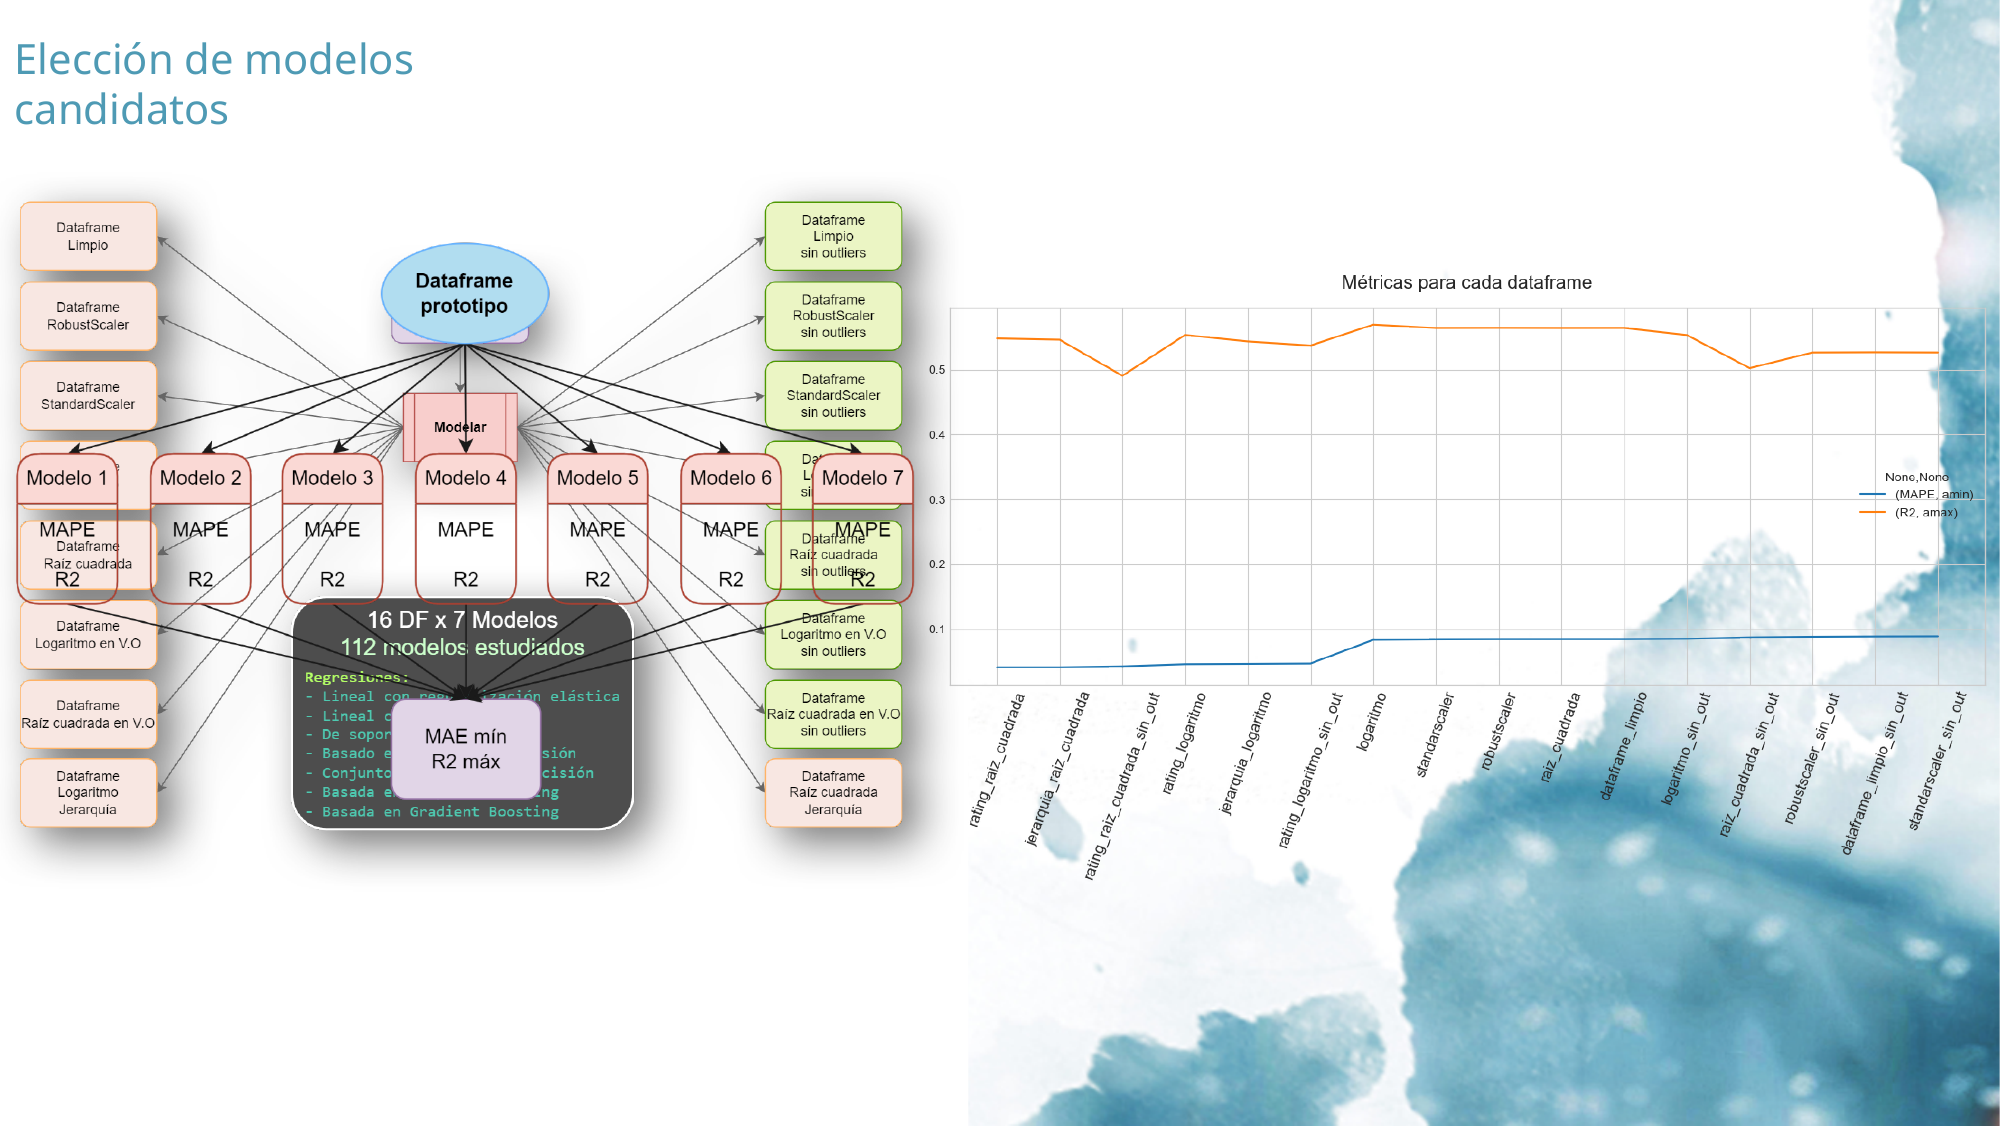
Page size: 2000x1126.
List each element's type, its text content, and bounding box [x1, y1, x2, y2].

picture [7, 0, 2000, 1126]
text_box Elección de modelos candidatos [0, 25, 644, 140]
